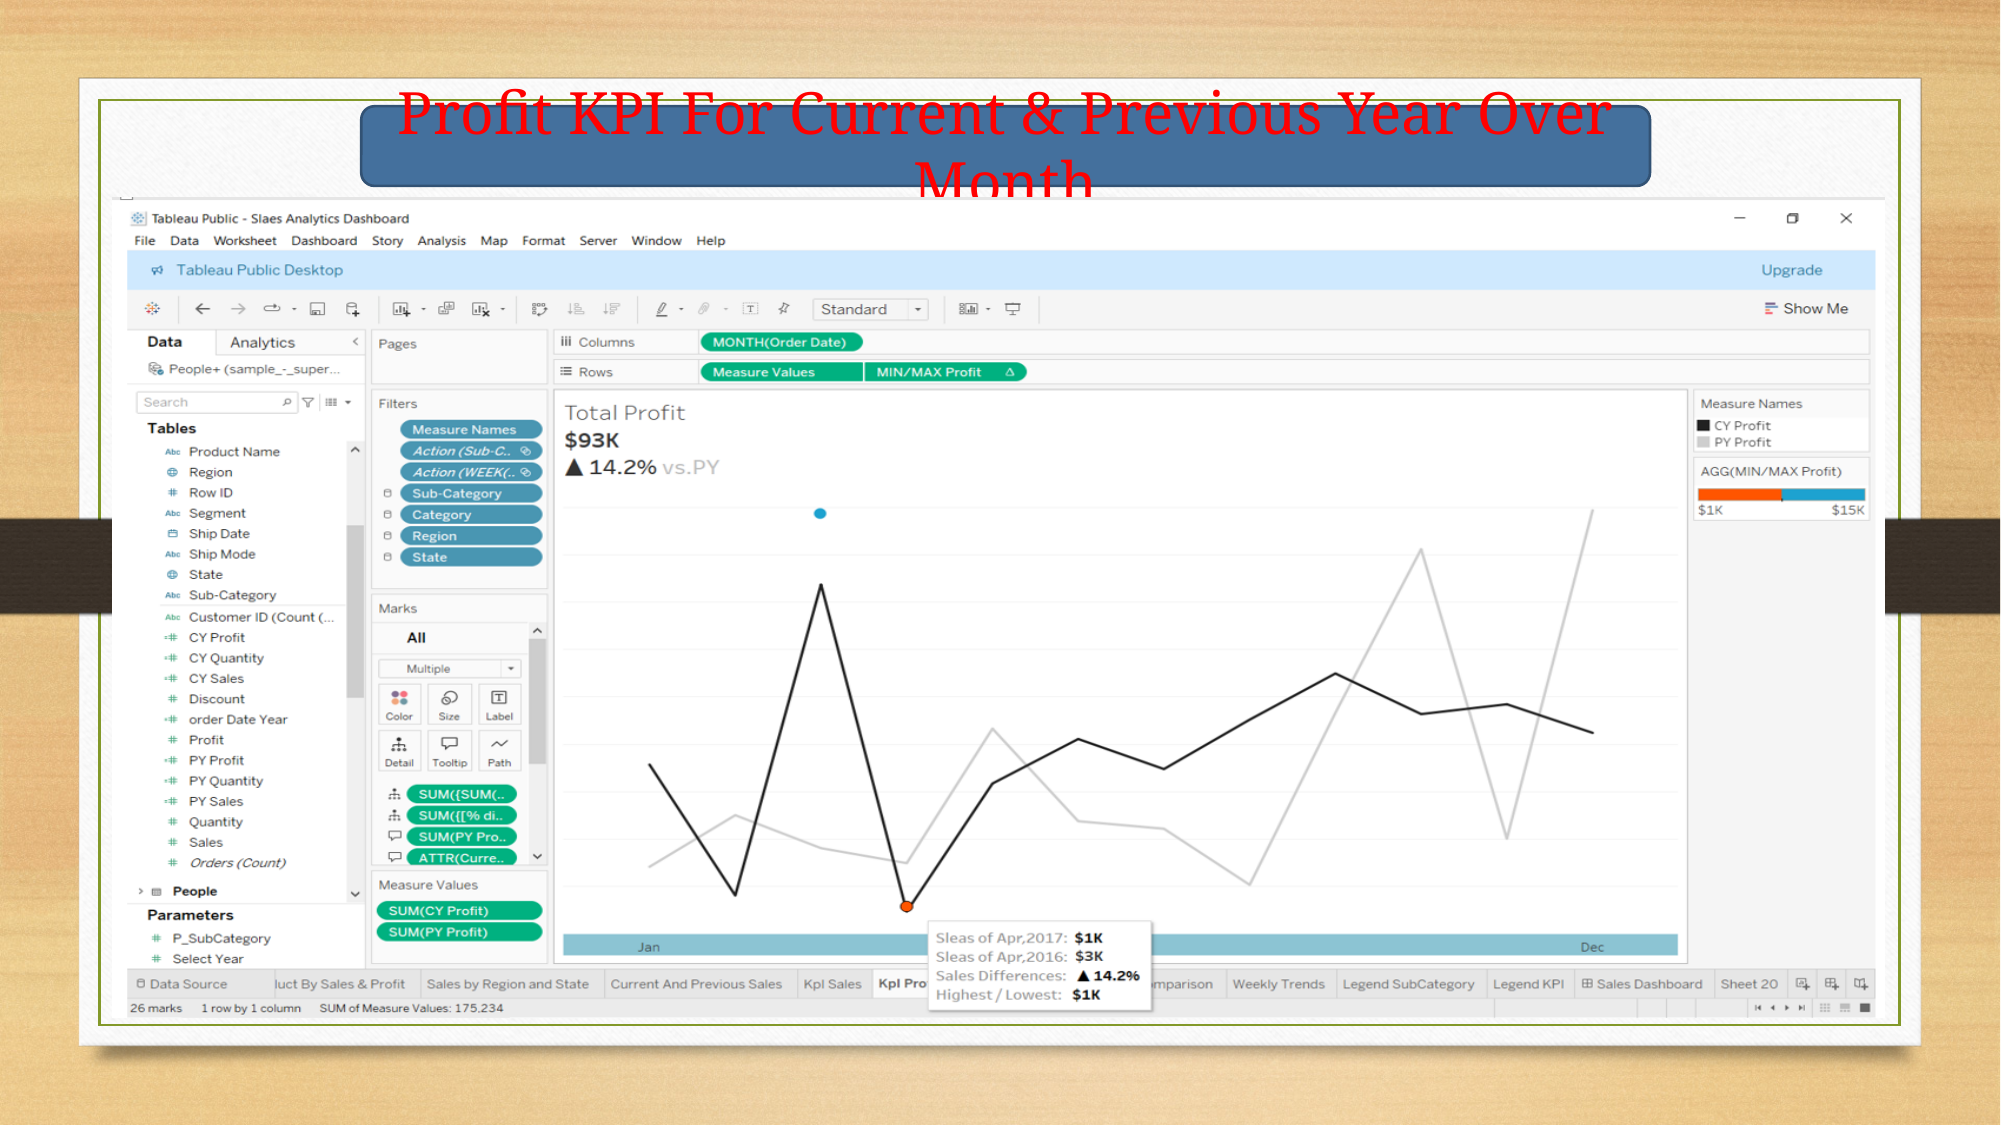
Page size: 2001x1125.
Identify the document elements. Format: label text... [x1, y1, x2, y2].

text_box Profit KPI For Current & Previous Year Over Month [359, 104, 1652, 188]
picture [0, 0, 2001, 1125]
